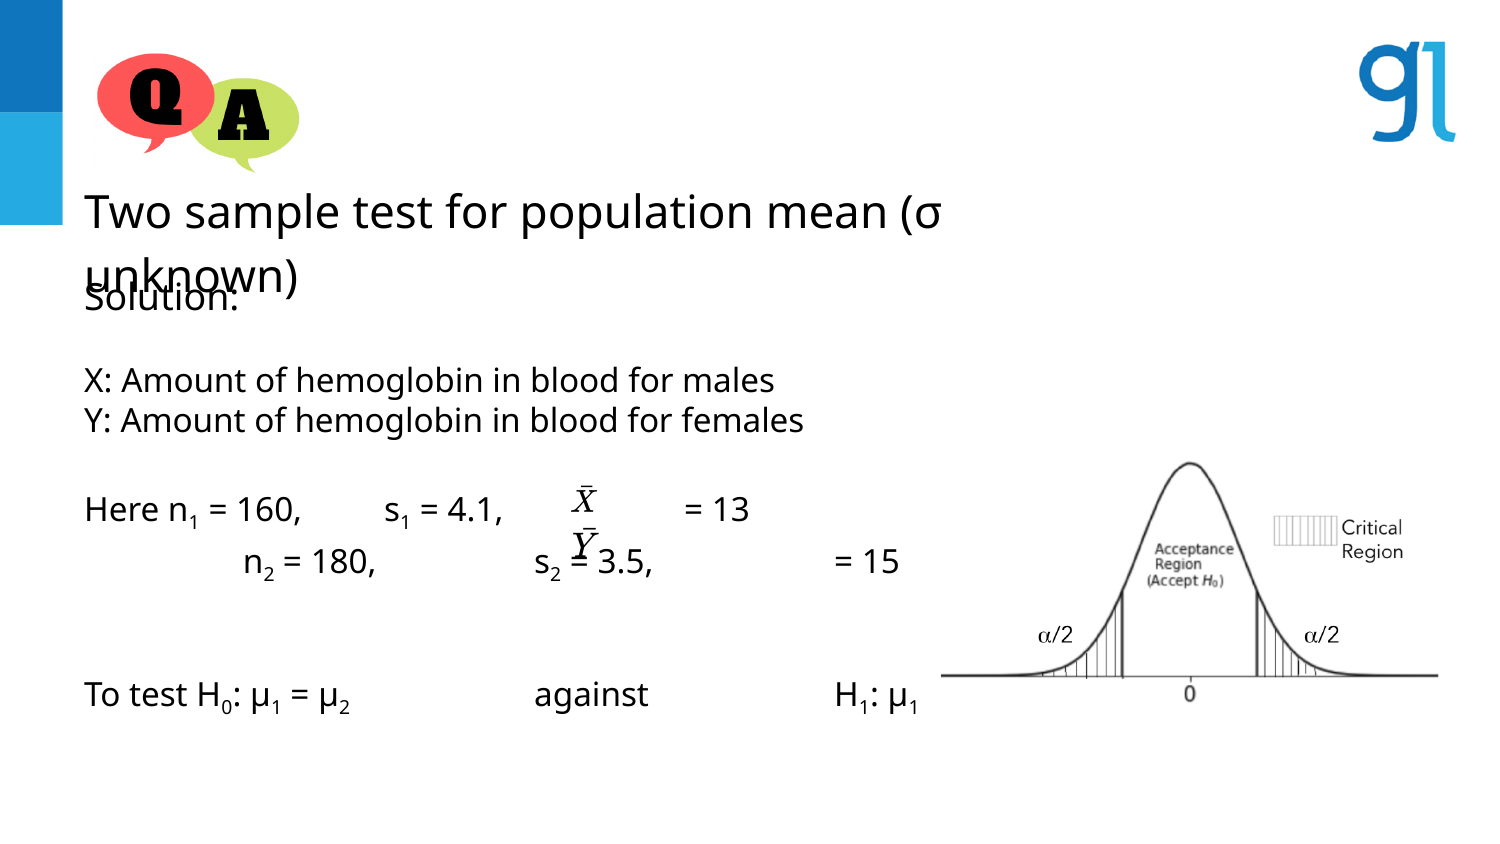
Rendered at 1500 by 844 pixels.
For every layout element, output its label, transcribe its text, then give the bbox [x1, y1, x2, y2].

picture [91, 48, 307, 159]
table_header A [567, 486, 604, 525]
picture [1331, 17, 1482, 167]
subtitle Two sample test for population mean (σ unknown) [69, 159, 1142, 225]
picture [572, 525, 600, 560]
picture [570, 483, 602, 518]
text_box Solution: X: Amount of hemoglobin in blood for males Y: Amount of hemoglobin in blood for females Here n1 = 160, s1 = 4.1, = 13 n2 = 180, s2 = 3.5, = 15 To test H0: µ1 = µ2 against H1: µ1 ≠ µ2 [69, 257, 1448, 741]
picture [921, 436, 1465, 741]
